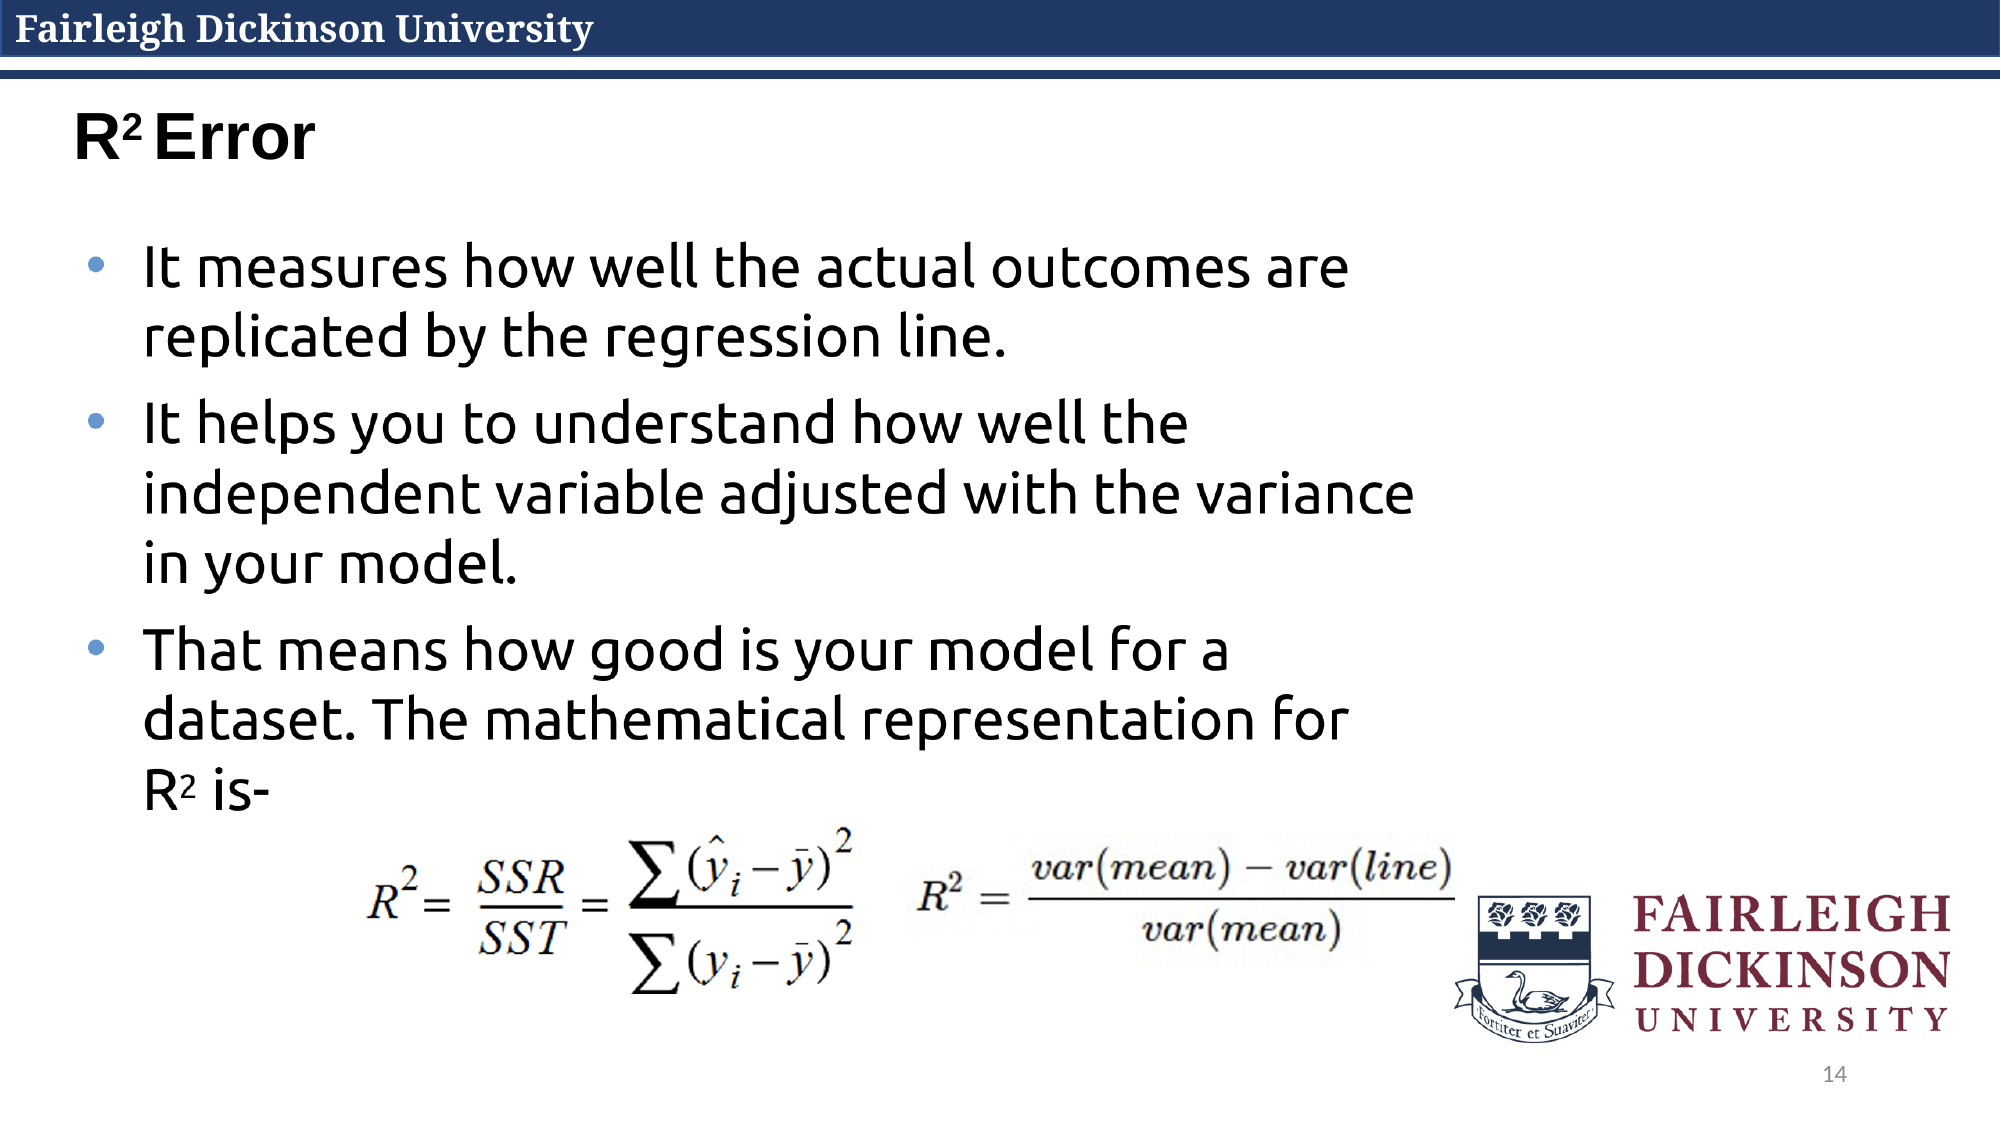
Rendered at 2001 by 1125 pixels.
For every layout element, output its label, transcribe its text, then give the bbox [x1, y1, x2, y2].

title R2 Error [71, 36, 1443, 74]
picture [72, 231, 1950, 1043]
slide_number 14 [1412, 1042, 1863, 1103]
title R2 Error [71, 75, 1443, 228]
text_box Fairleigh Dickinson University [0, 0, 2000, 57]
